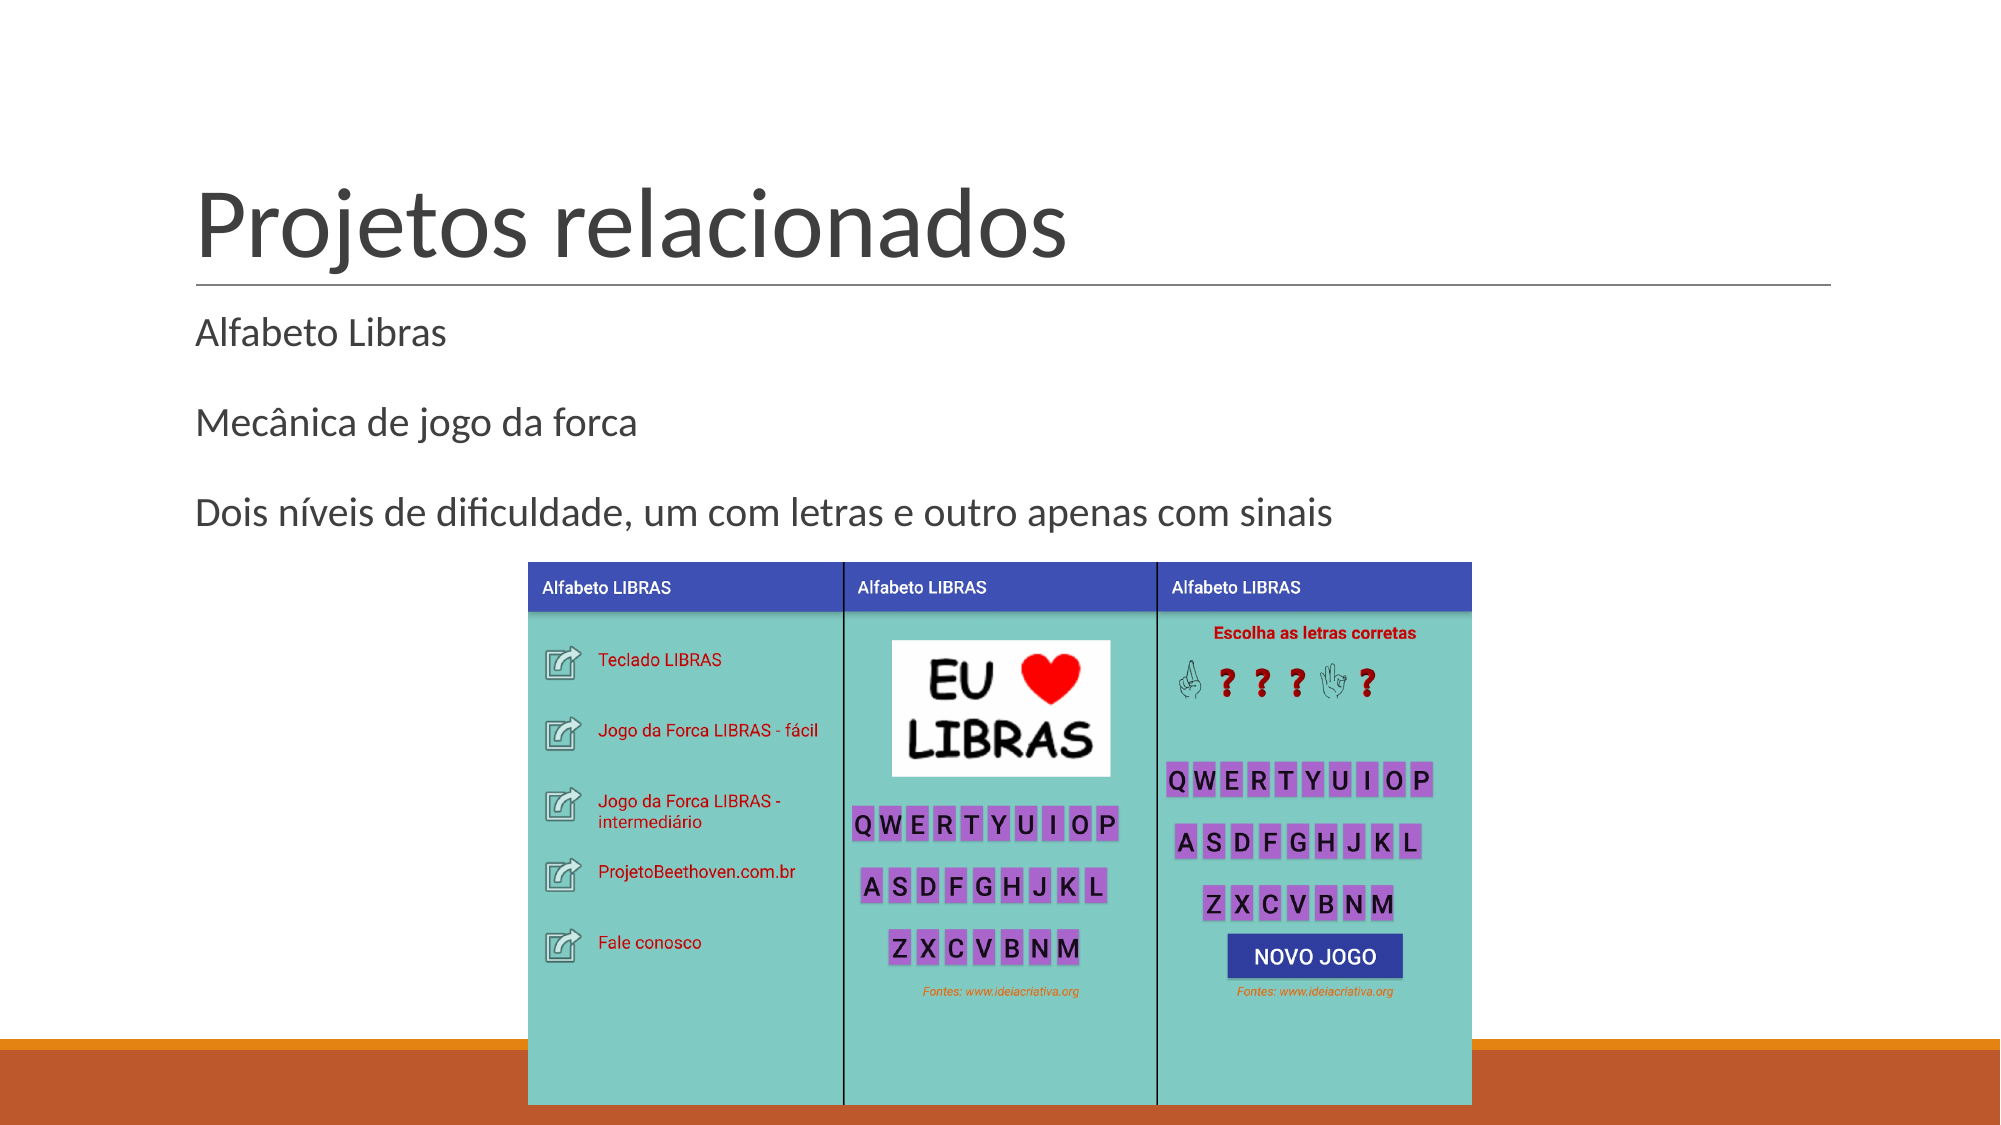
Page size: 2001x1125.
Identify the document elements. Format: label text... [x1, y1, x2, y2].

title Projetos relacionados [180, 47, 1830, 285]
picture [528, 562, 1472, 1106]
list Alfabeto Libras Mecânica de jogo da forca Dois níveis de dificuldade, um com letras e outro apenas com sinais [180, 302, 1830, 963]
